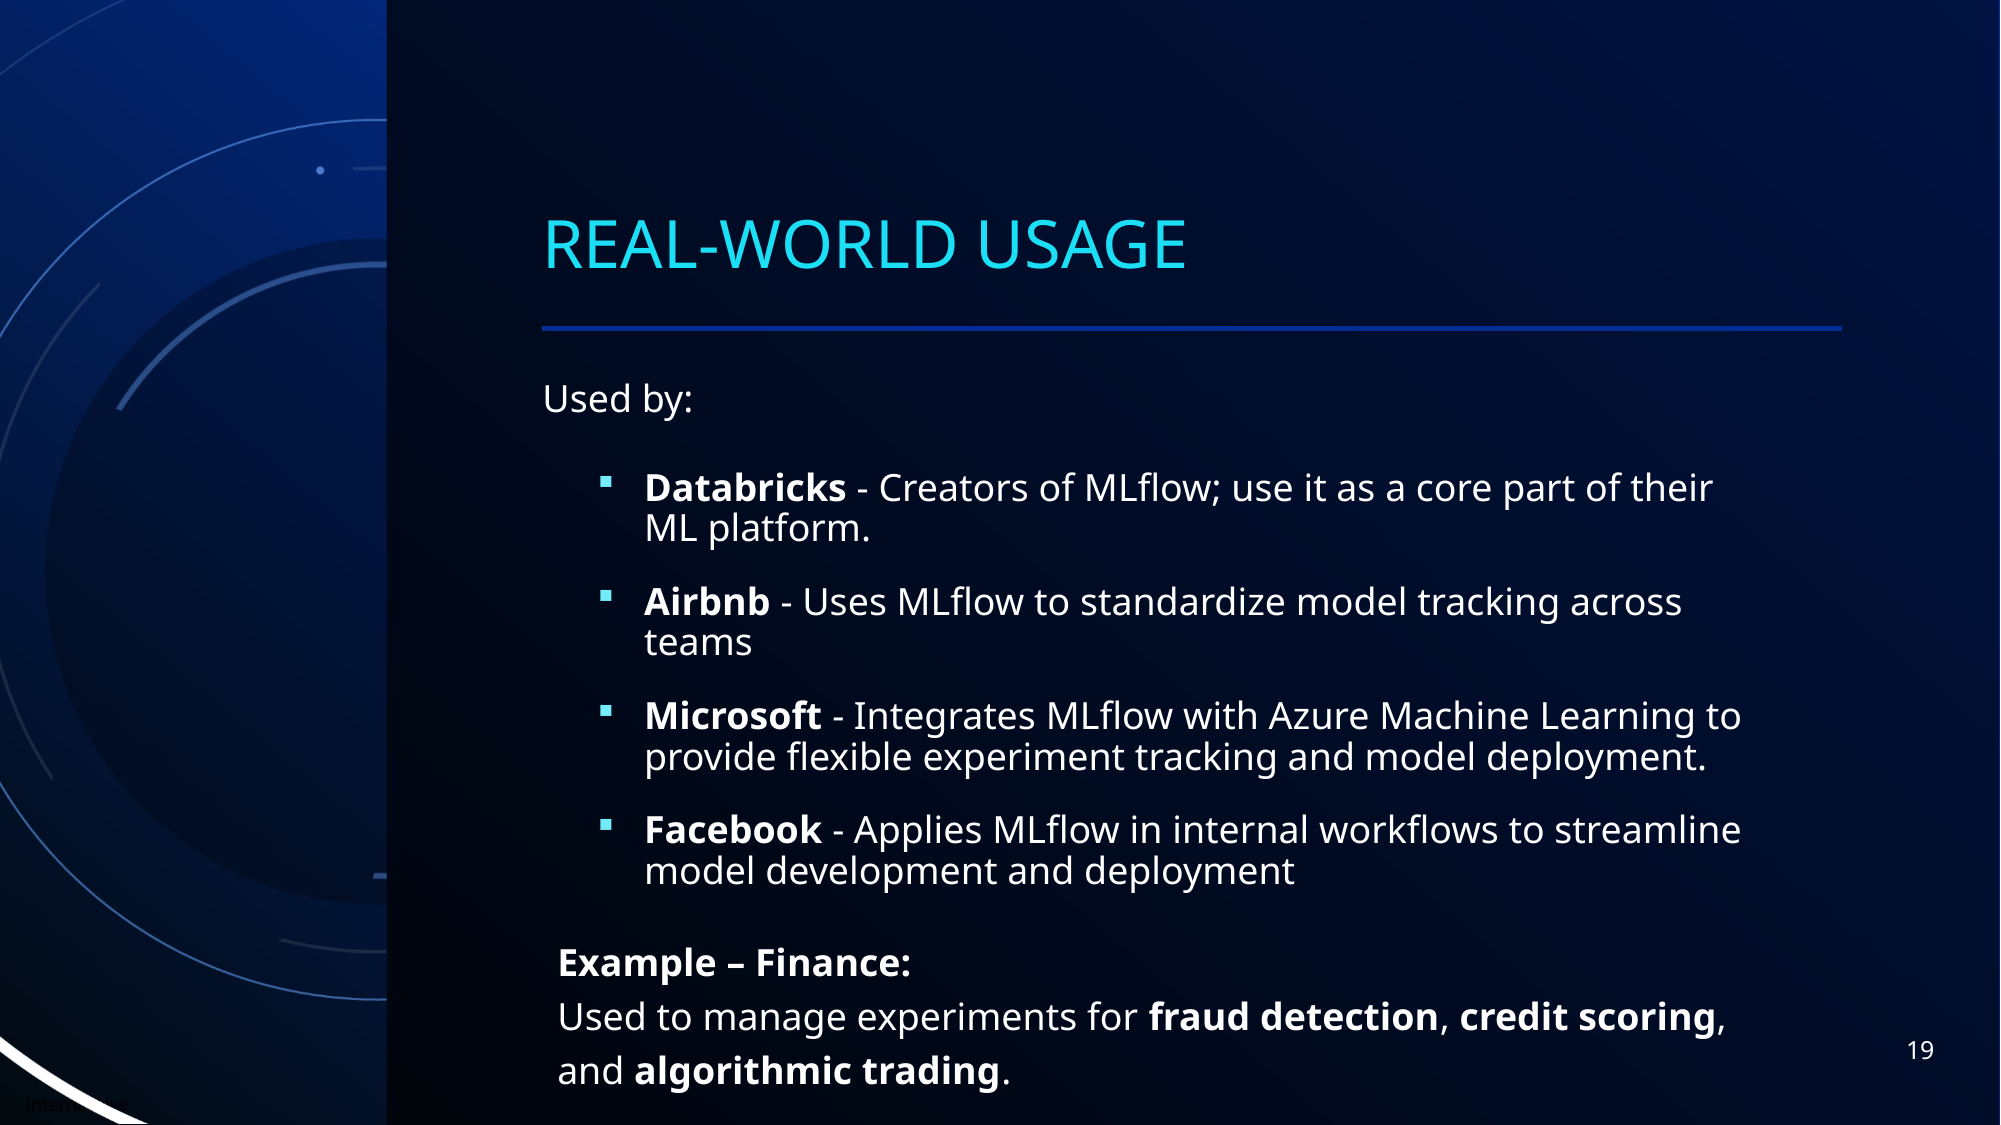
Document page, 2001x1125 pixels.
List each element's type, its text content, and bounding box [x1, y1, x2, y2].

title Real-World Usage [542, 18, 1760, 291]
picture [0, 0, 387, 1124]
text_box Used by: [527, 372, 1078, 429]
list Databricks - Creators of MLflow; use it as a core part of their ML platform. Airbnb - Uses MLflow to standardize model tracking across teams Microsoft - Integrates MLflow with Azure Machine Learning to provide flexible experiment tracking and model deployment. Facebook - Applies MLflow in internal workflows to streamline model development and deployment [582, 461, 1760, 922]
text_box Example – Finance: Used to manage experiments for fraud detection, credit scoring, and algorithmic trading. [542, 922, 1760, 1078]
slide_number 19 [1499, 1021, 1950, 1082]
